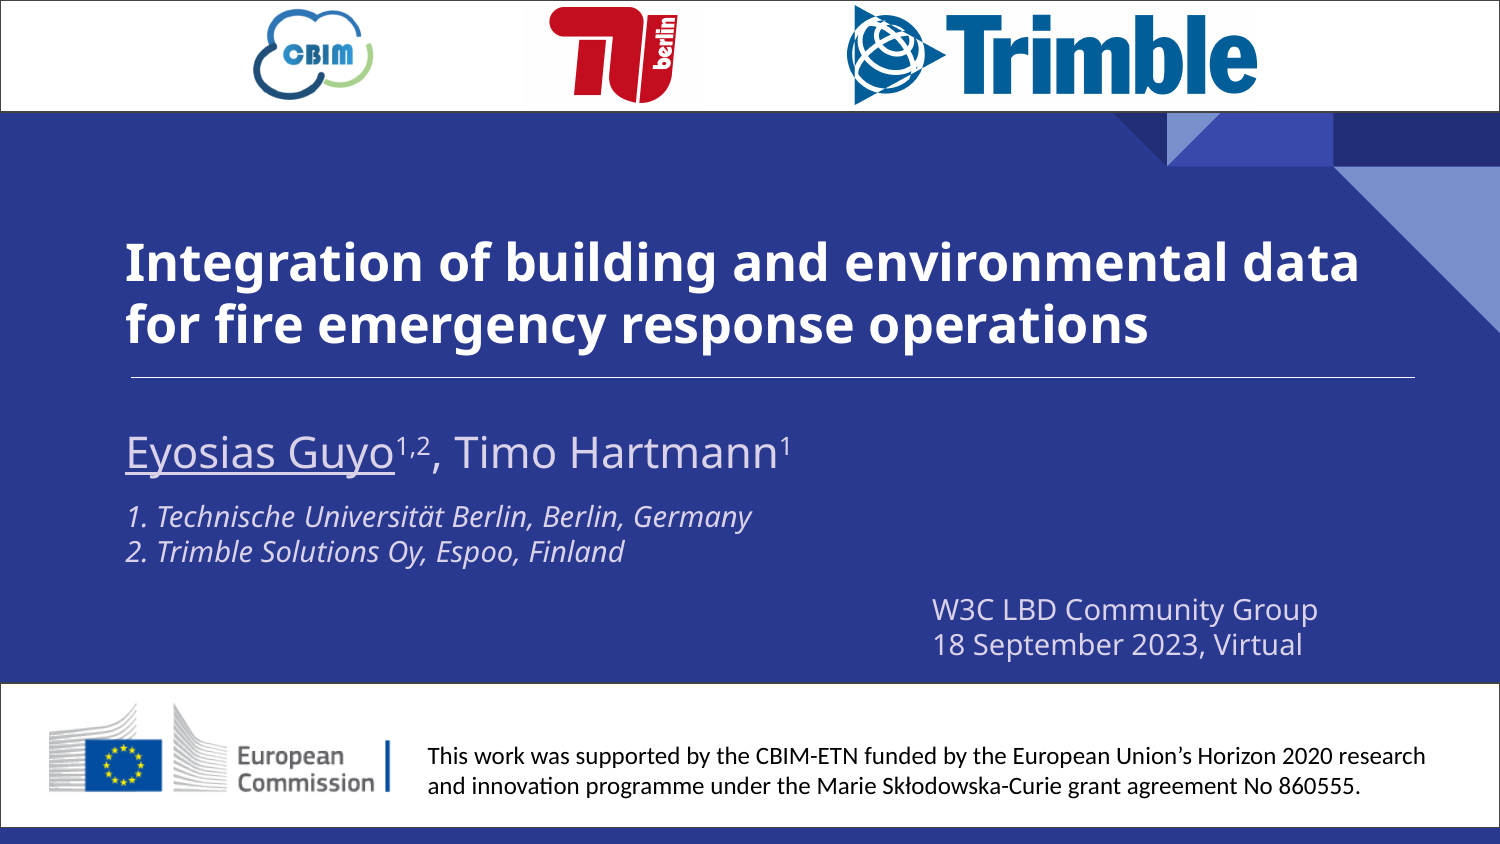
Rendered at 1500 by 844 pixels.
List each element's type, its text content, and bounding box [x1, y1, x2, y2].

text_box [0, 682, 1500, 828]
text_box W3C LBD Community Group 18 September 2023, Virtual [917, 576, 1500, 676]
subtitle Eyosias Guyo1,2, Timo Hartmann1 1. Technische Universität Berlin, Berlin, Germany 2. Trimble Solutions Oy, Espoo, Finland [110, 409, 1390, 619]
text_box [0, 0, 1500, 113]
title Integration of building and environmental data for fire emergency response operations [110, 224, 1460, 370]
